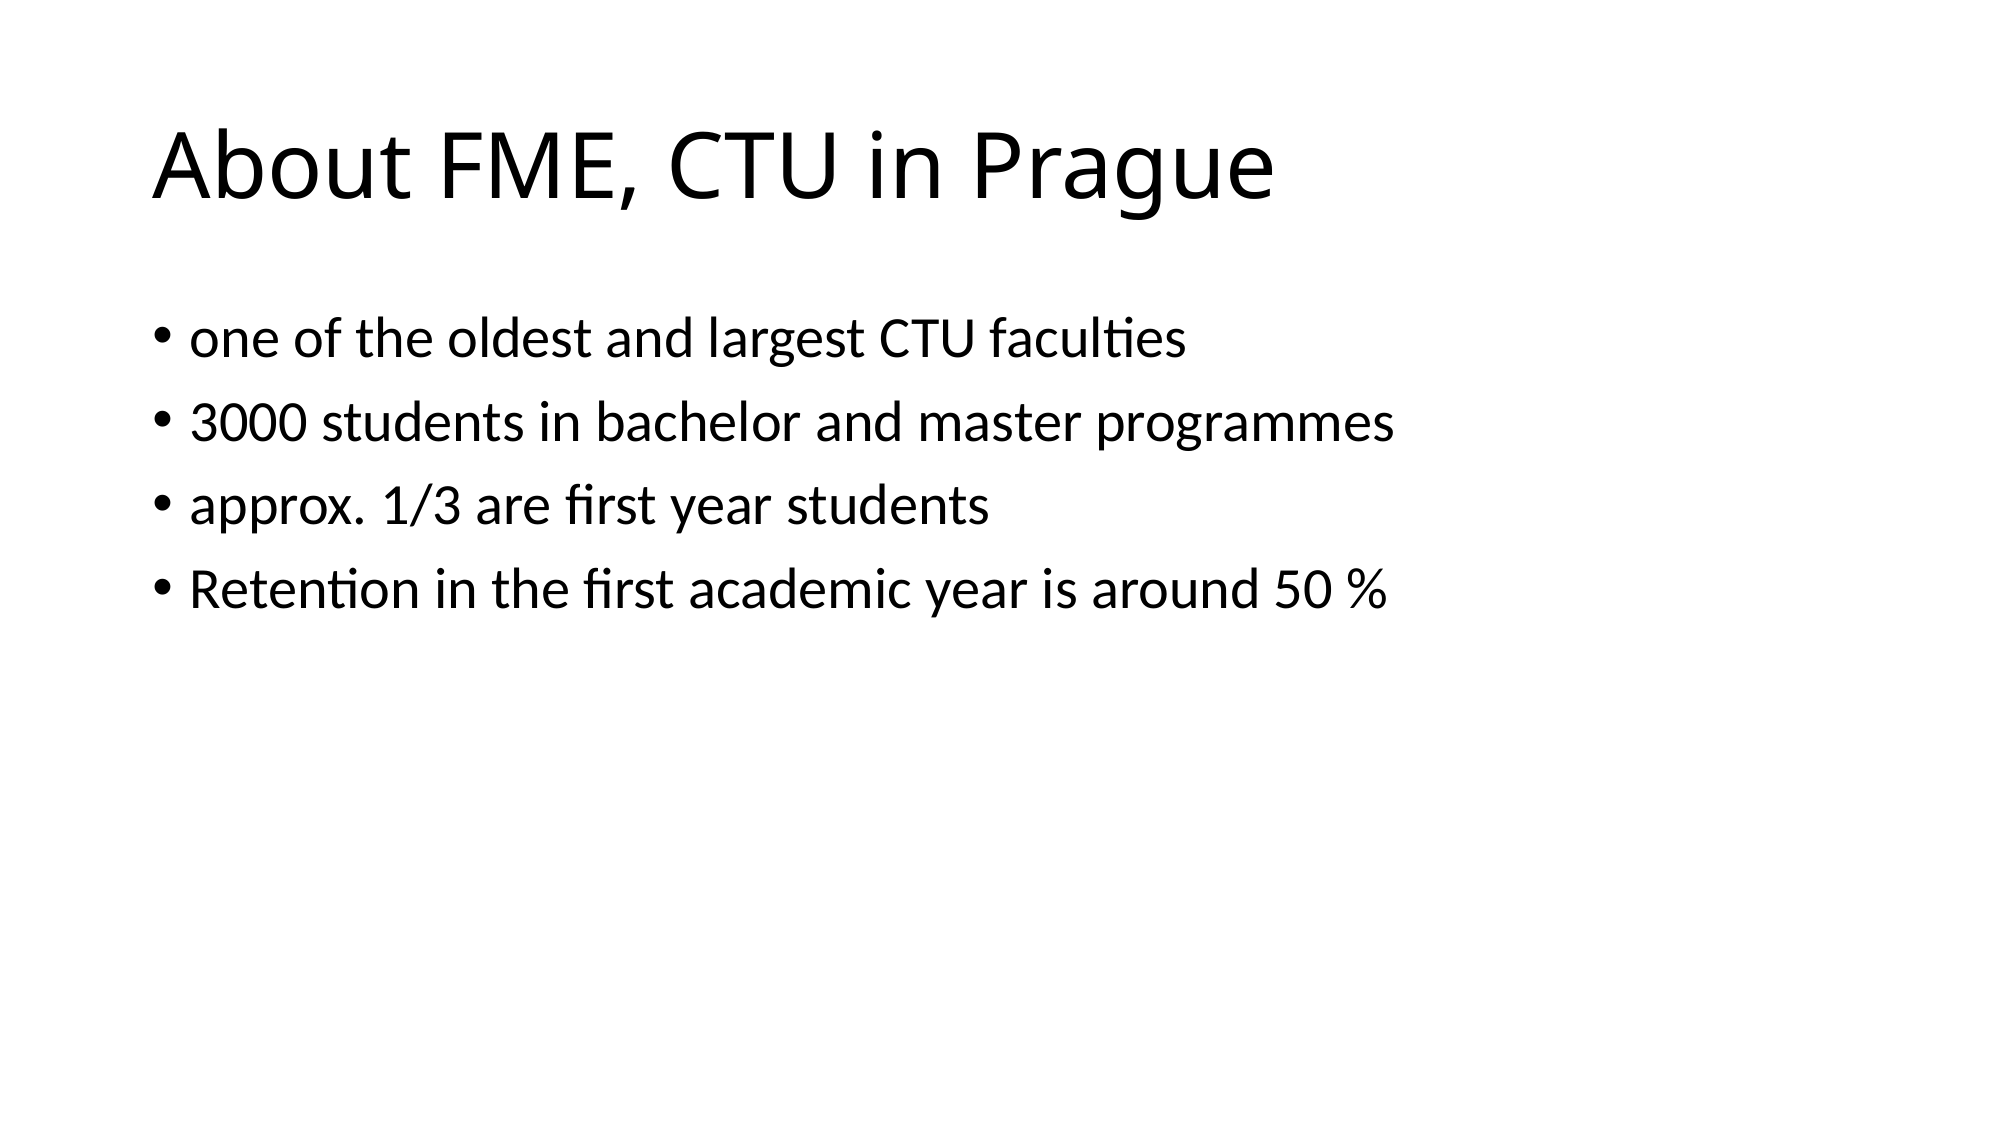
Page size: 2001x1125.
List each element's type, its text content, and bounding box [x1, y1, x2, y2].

title About FME, CTU in Prague [137, 59, 1863, 278]
list one of the oldest and largest CTU faculties 3000 students in bachelor and master programmes approx. 1/3 are first year students Retention in the first academic year is around 50 % [137, 299, 1863, 1014]
